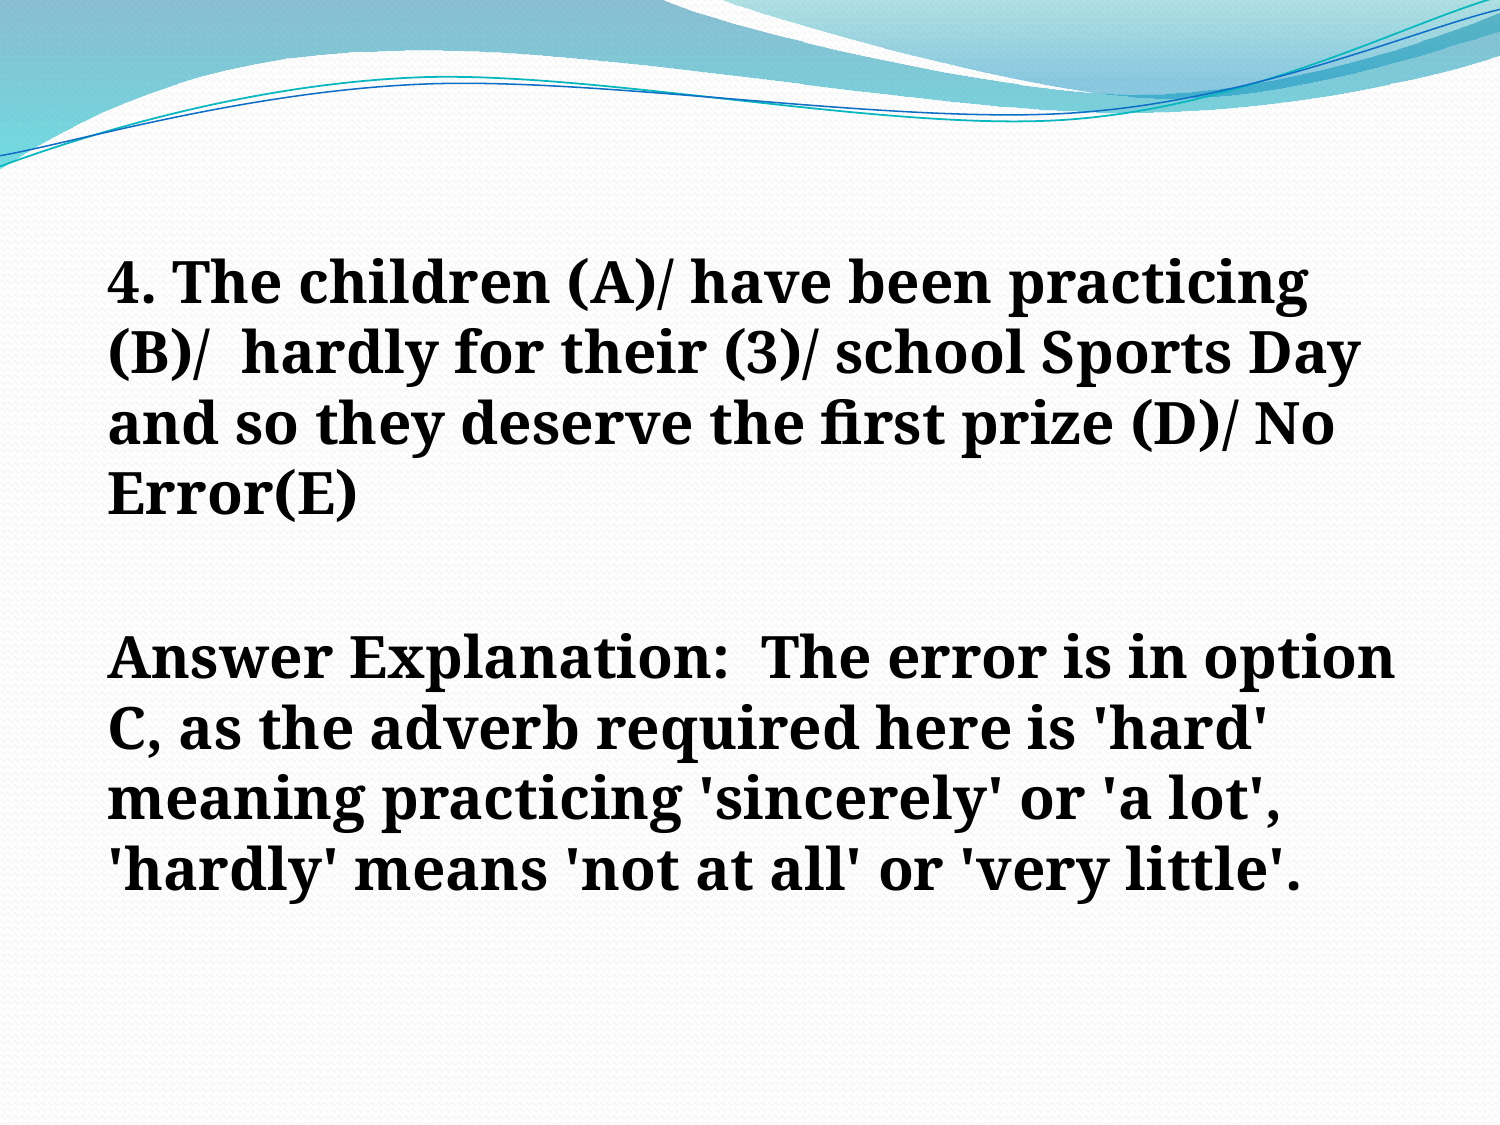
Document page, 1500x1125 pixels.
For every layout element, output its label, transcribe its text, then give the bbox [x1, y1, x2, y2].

list 4. The children (A)/ have been practicing (B)/ hardly for their (3)/ school Sports Day and so they deserve the first prize (D)/ No Error(E) Answer Explanation: The error is in option C, as the adverb required here is 'hard' meaning practicing 'sincerely' or 'a lot', 'hardly' means 'not at all' or 'very little'. [75, 237, 1425, 958]
